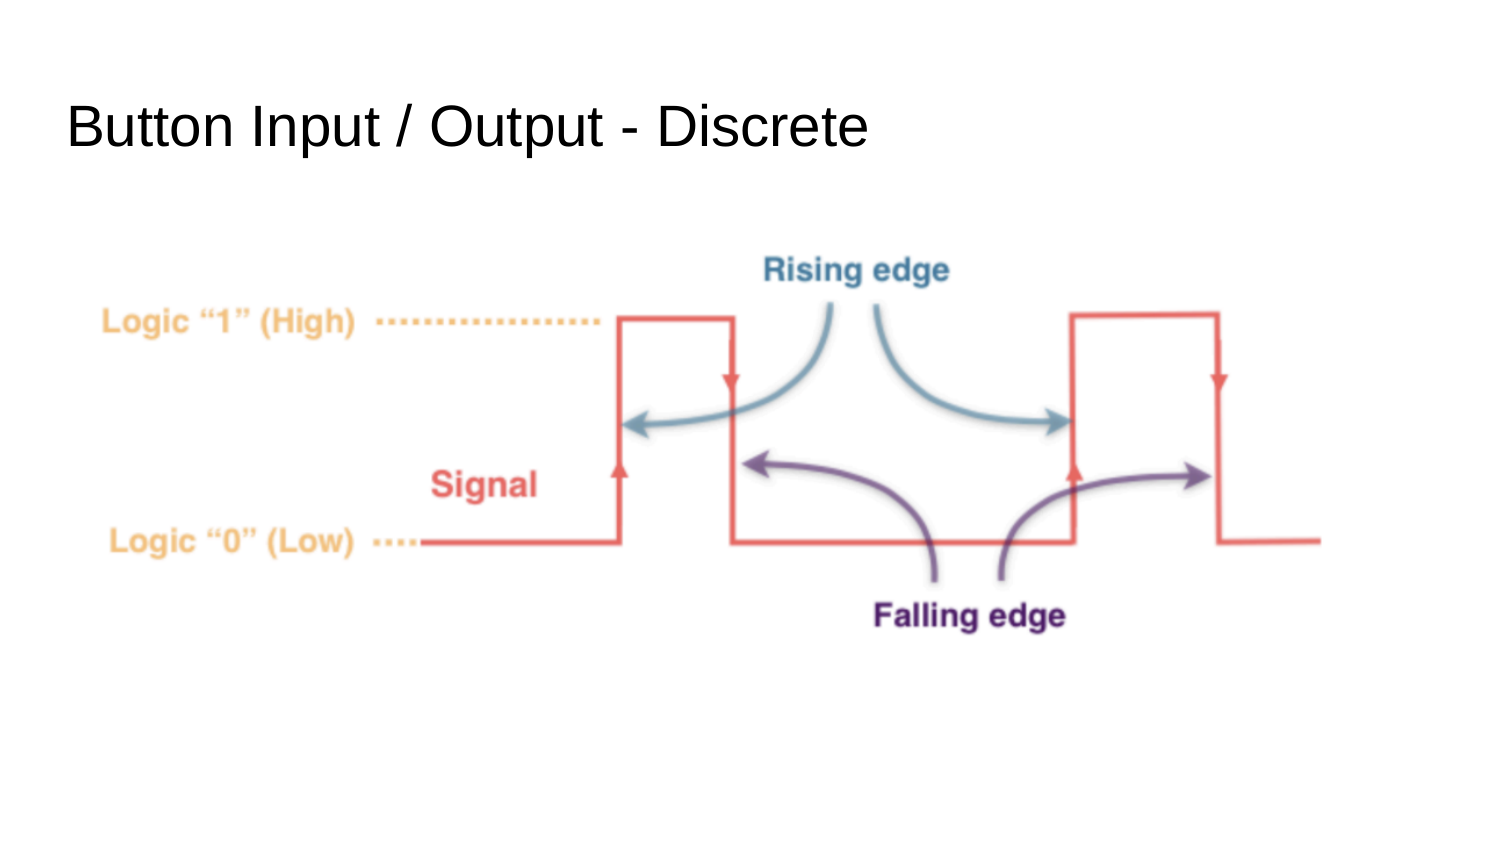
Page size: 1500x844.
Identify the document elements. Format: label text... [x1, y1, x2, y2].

picture [62, 236, 1396, 660]
title Button Input / Output - Discrete [51, 72, 1449, 167]
